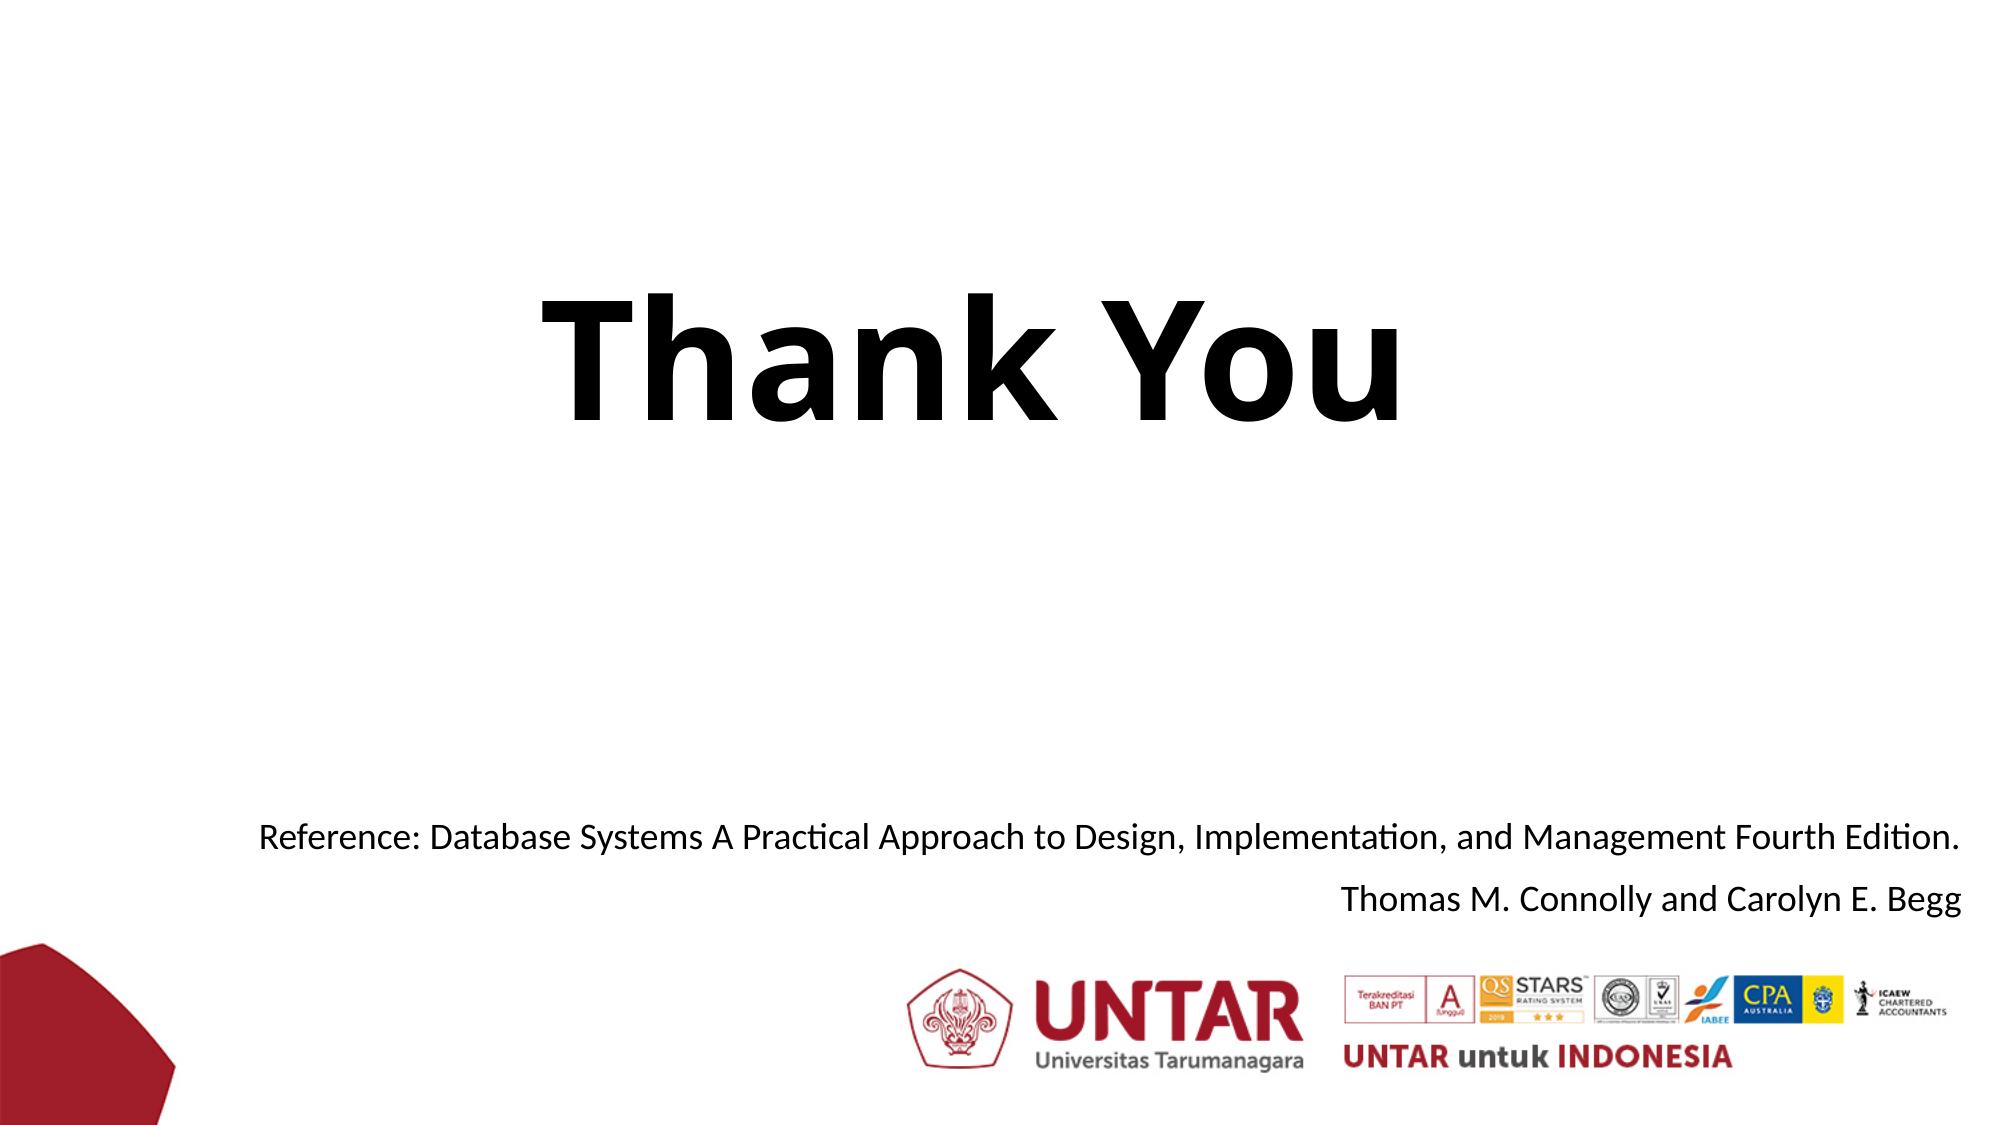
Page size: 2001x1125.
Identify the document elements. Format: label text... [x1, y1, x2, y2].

picture [0, 0, 2001, 1125]
title Thank You [447, 257, 1503, 475]
text_box Reference: Database Systems A Practical Approach to Design, Implementation, and Management Fourth Edition. Thomas M. Connolly and Carolyn E. Begg [152, 810, 1978, 953]
